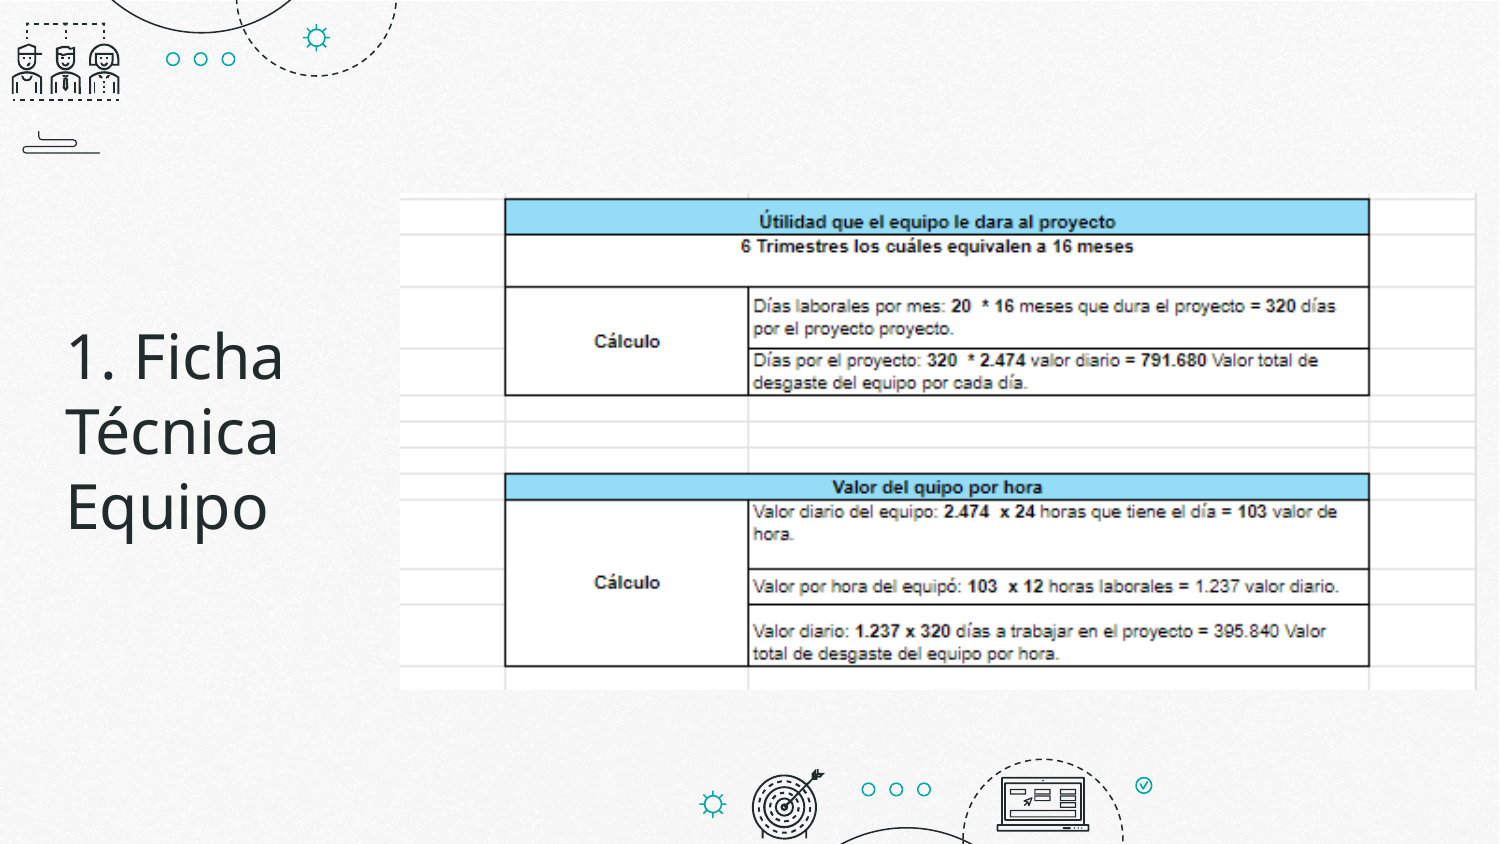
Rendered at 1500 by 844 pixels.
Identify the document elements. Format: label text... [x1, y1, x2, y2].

picture [400, 192, 1477, 691]
title 1. Ficha Técnica Equipo [50, 301, 395, 542]
